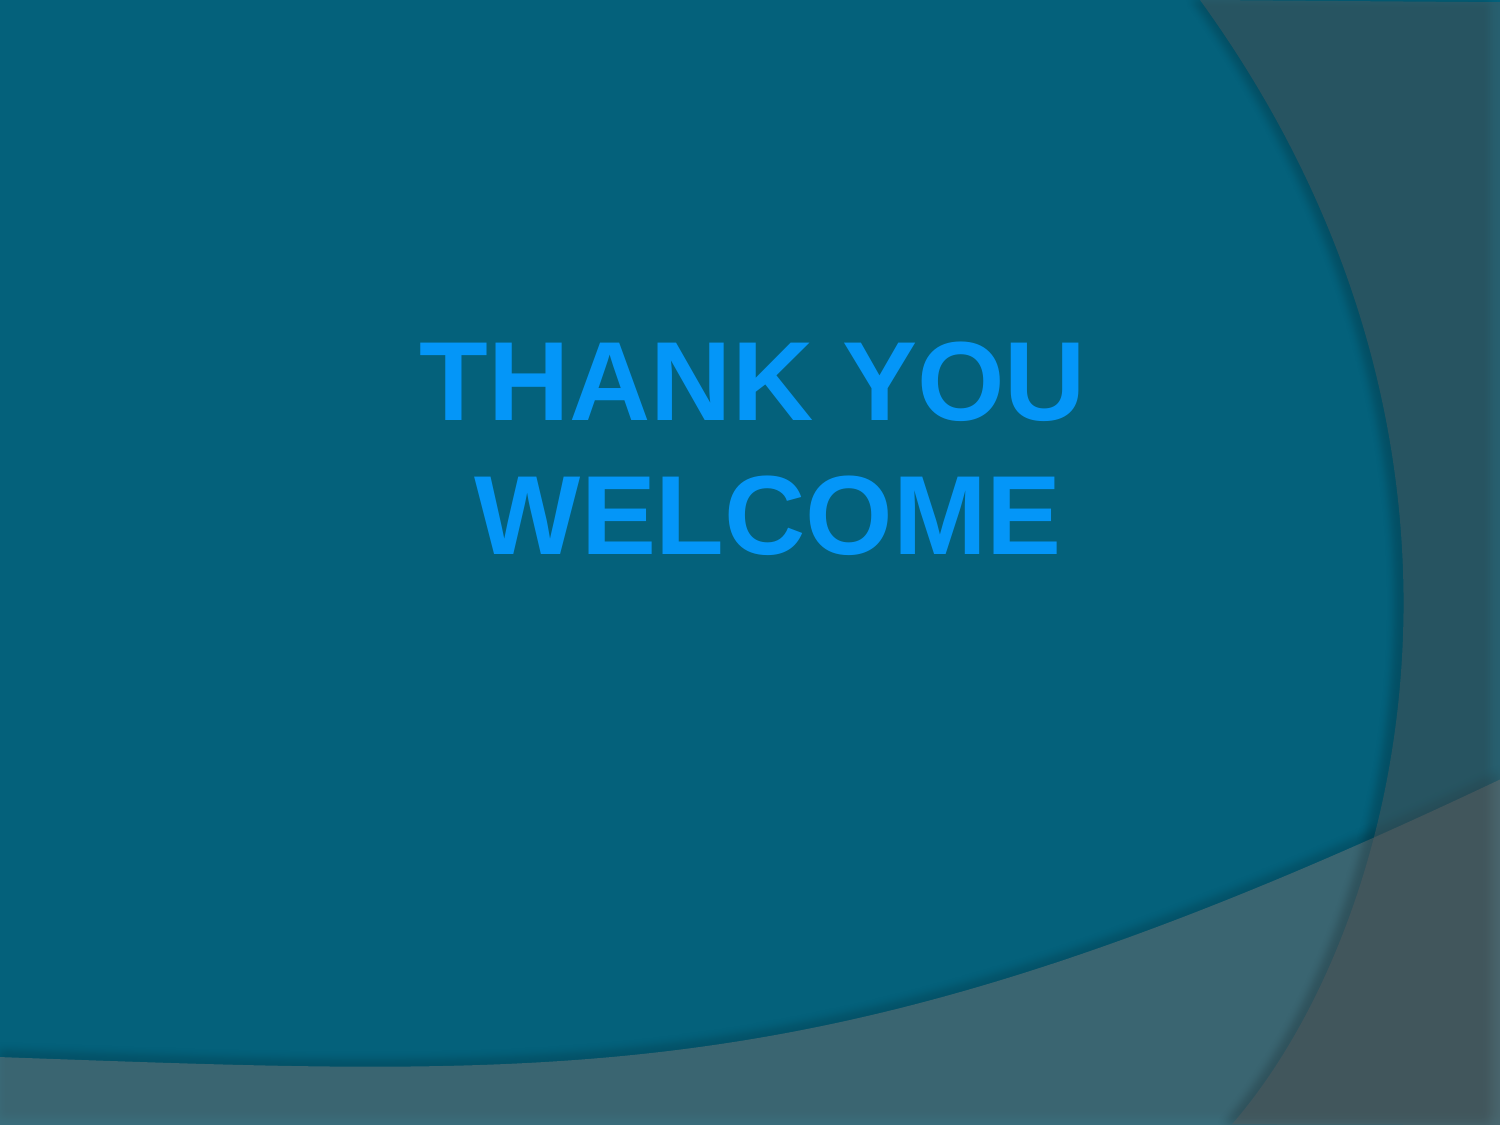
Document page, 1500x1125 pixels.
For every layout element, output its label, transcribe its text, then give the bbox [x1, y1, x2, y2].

text_box THANK YOU WELCOME [212, 299, 1325, 585]
